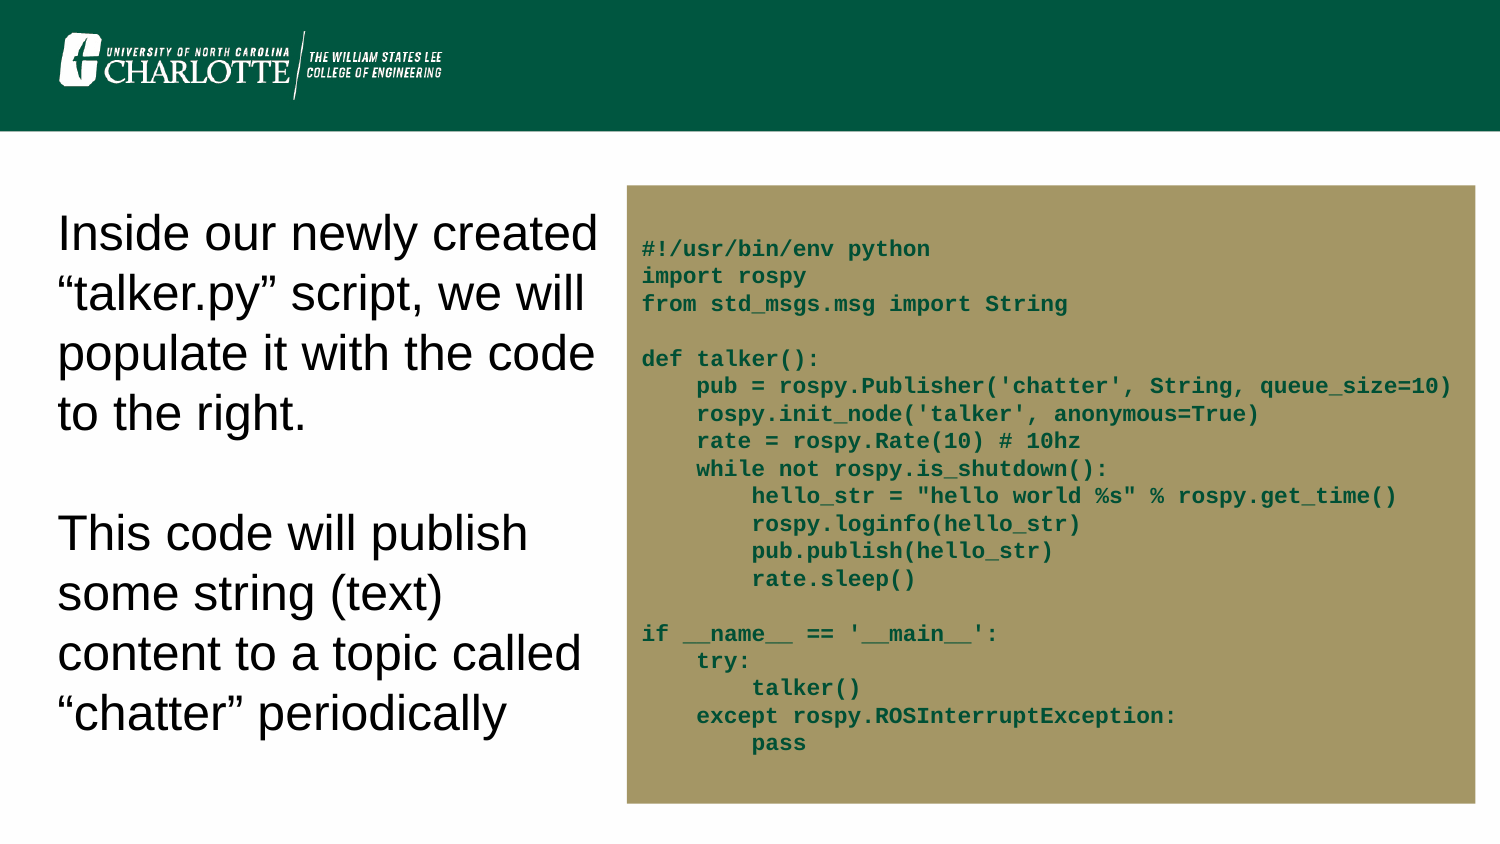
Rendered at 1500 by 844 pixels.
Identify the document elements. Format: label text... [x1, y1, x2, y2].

text_box Inside our newly created “talker.py” script, we will populate it with the code to the right. This code will publish some string (text) content to a topic called “chatter” periodically [42, 185, 624, 756]
picture [0, 0, 1500, 844]
text_box #!/usr/bin/env python import rospy from std_msgs.msg import String def talker(): pub = rospy.Publisher('chatter', String, queue_size=10) rospy.init_node('talker', anonymous=True) rate = rospy.Rate(10) # 10hz while not rospy.is_shutdown(): hello_str = "hello world %s" % rospy.get_time() rospy.loginfo(hello_str) pub.publish(hello_str) rate.sleep() if __name__ == '__main__': try: talker() except rospy.ROSInterruptException: pass [626, 185, 1476, 804]
